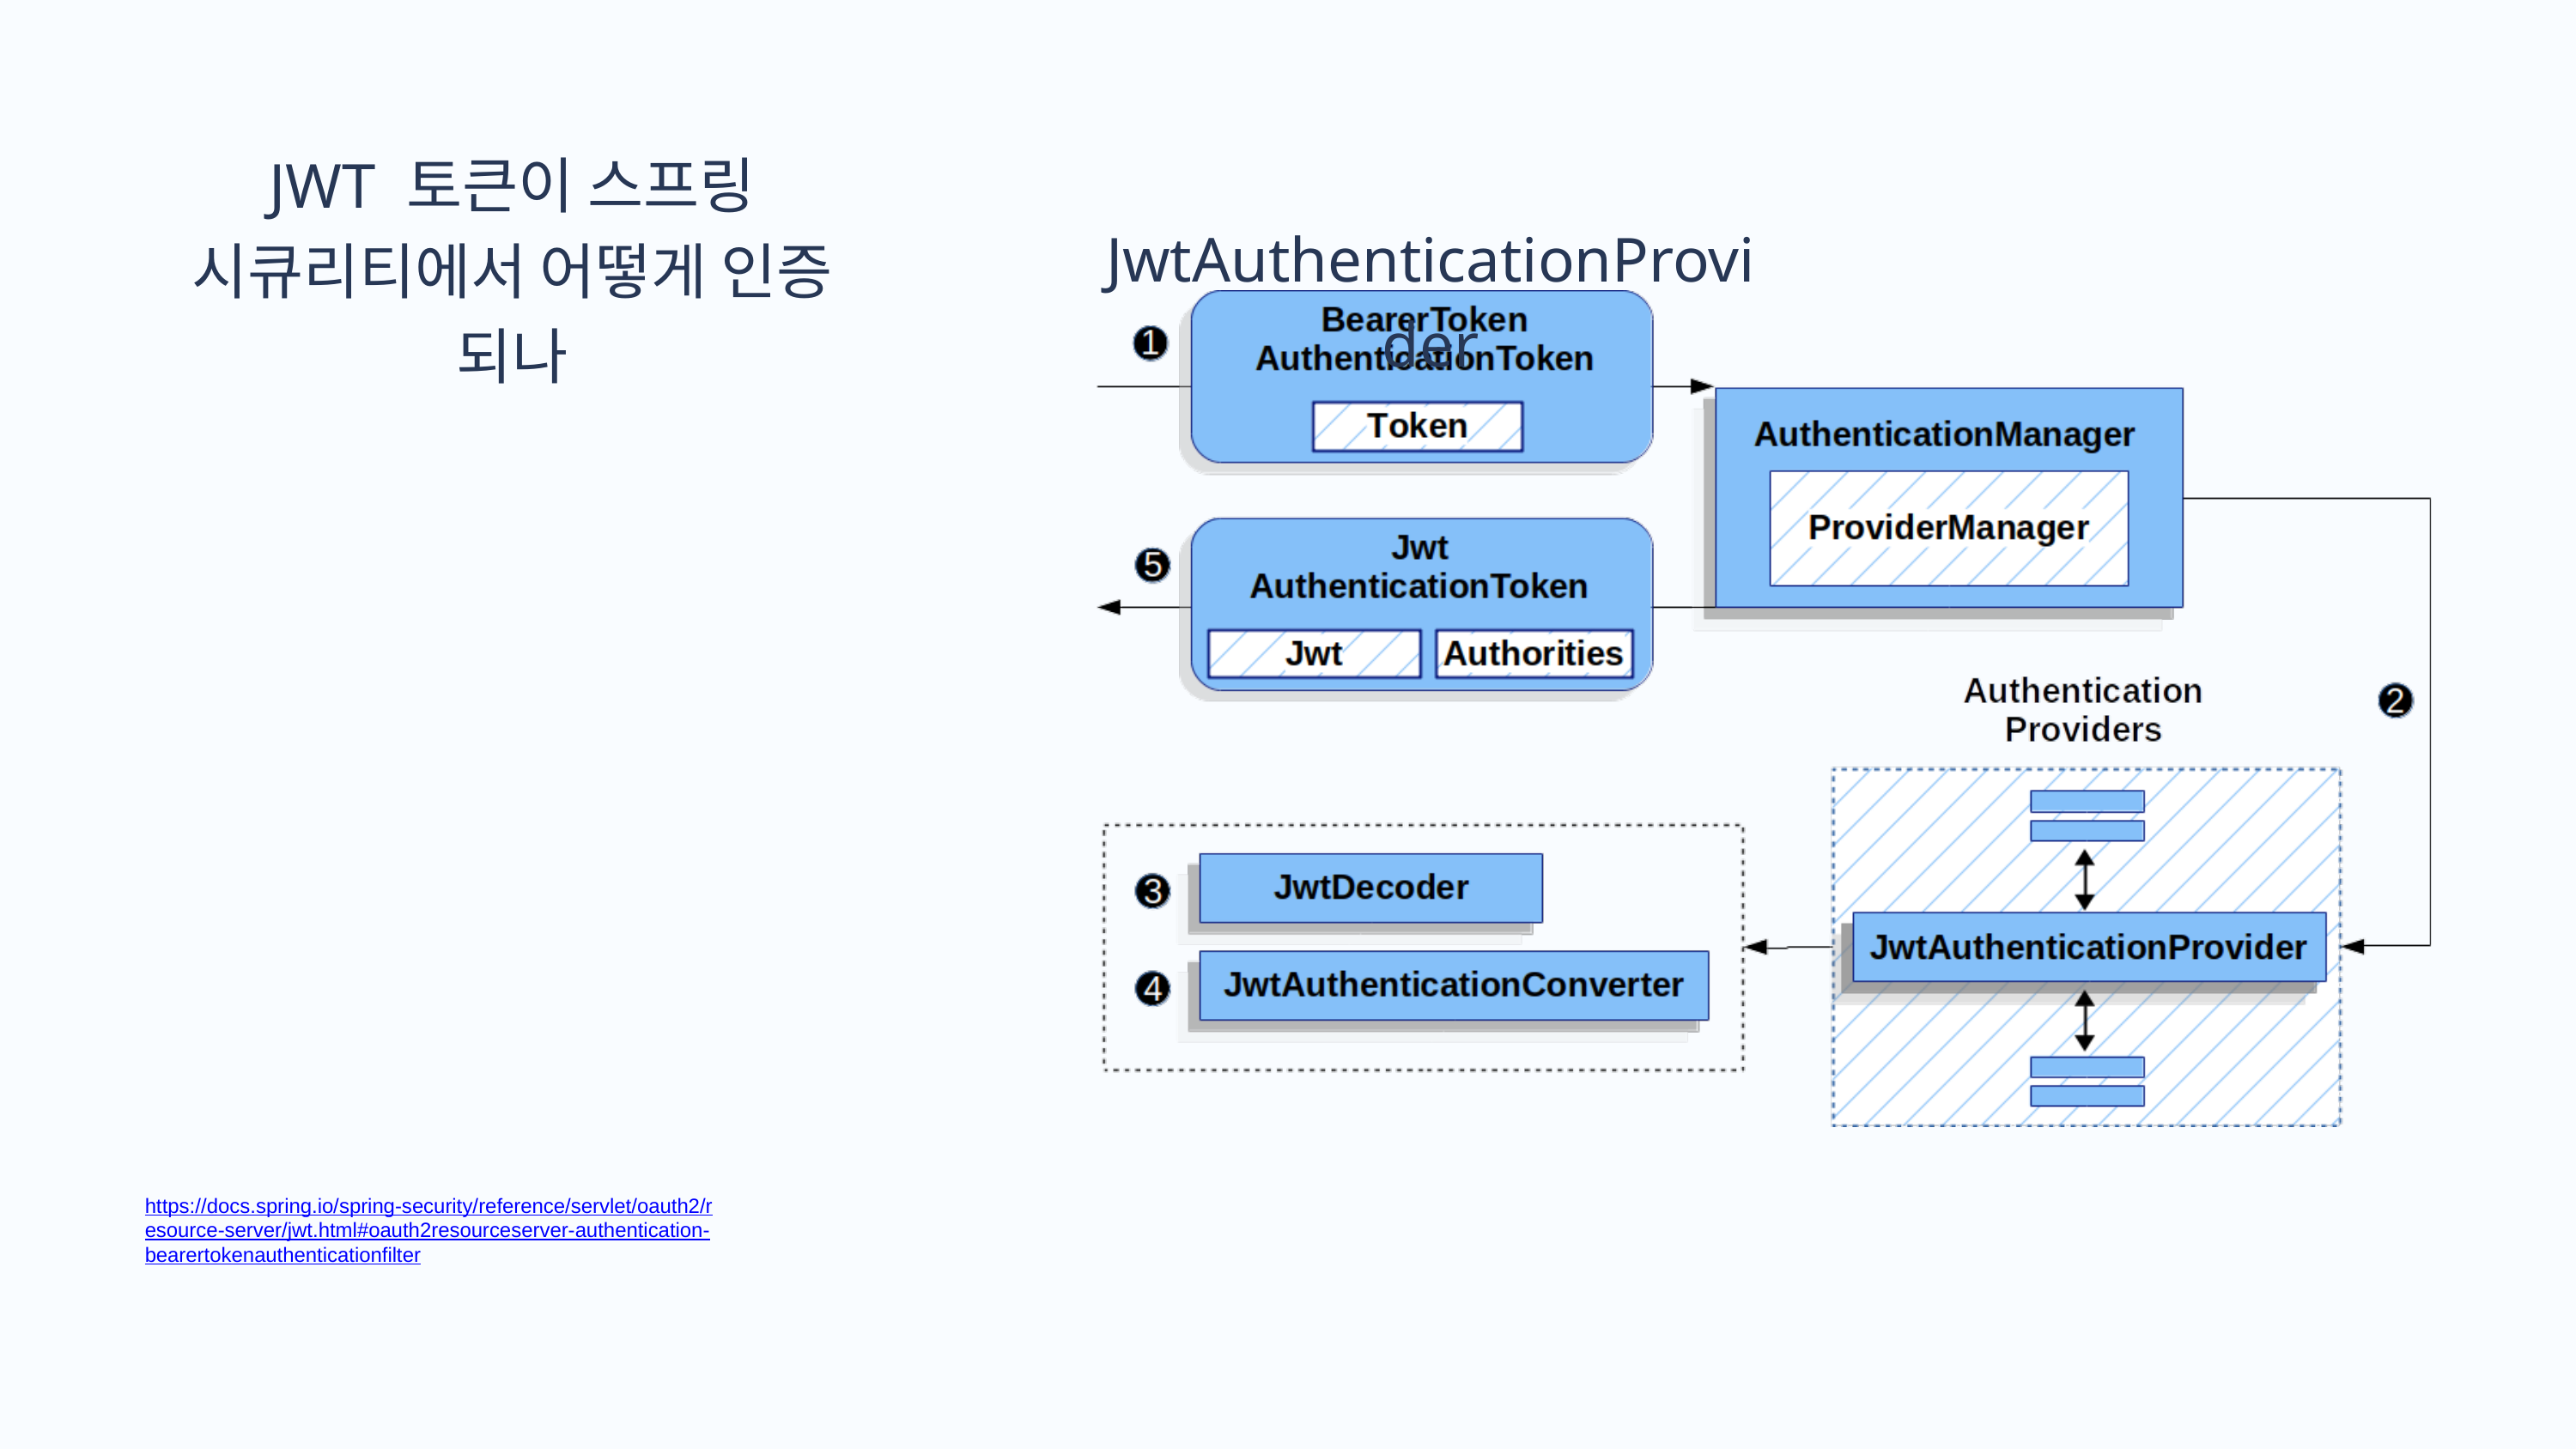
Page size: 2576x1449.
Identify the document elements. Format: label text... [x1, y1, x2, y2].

text_box [1097, 290, 2432, 1127]
text_box https://docs.spring.io/spring-security/reference/servlet/oauth2/resource-server/jwt.html#oauth2resourceserver-authentication-bearertokenauthenticationfilter [144, 1188, 717, 1218]
text_box JwtAuthenticationProvider [1097, 209, 1765, 379]
text_box JWT 토큰이 스프링 시큐리티에서 어떻게 인증 되나 [144, 135, 880, 391]
